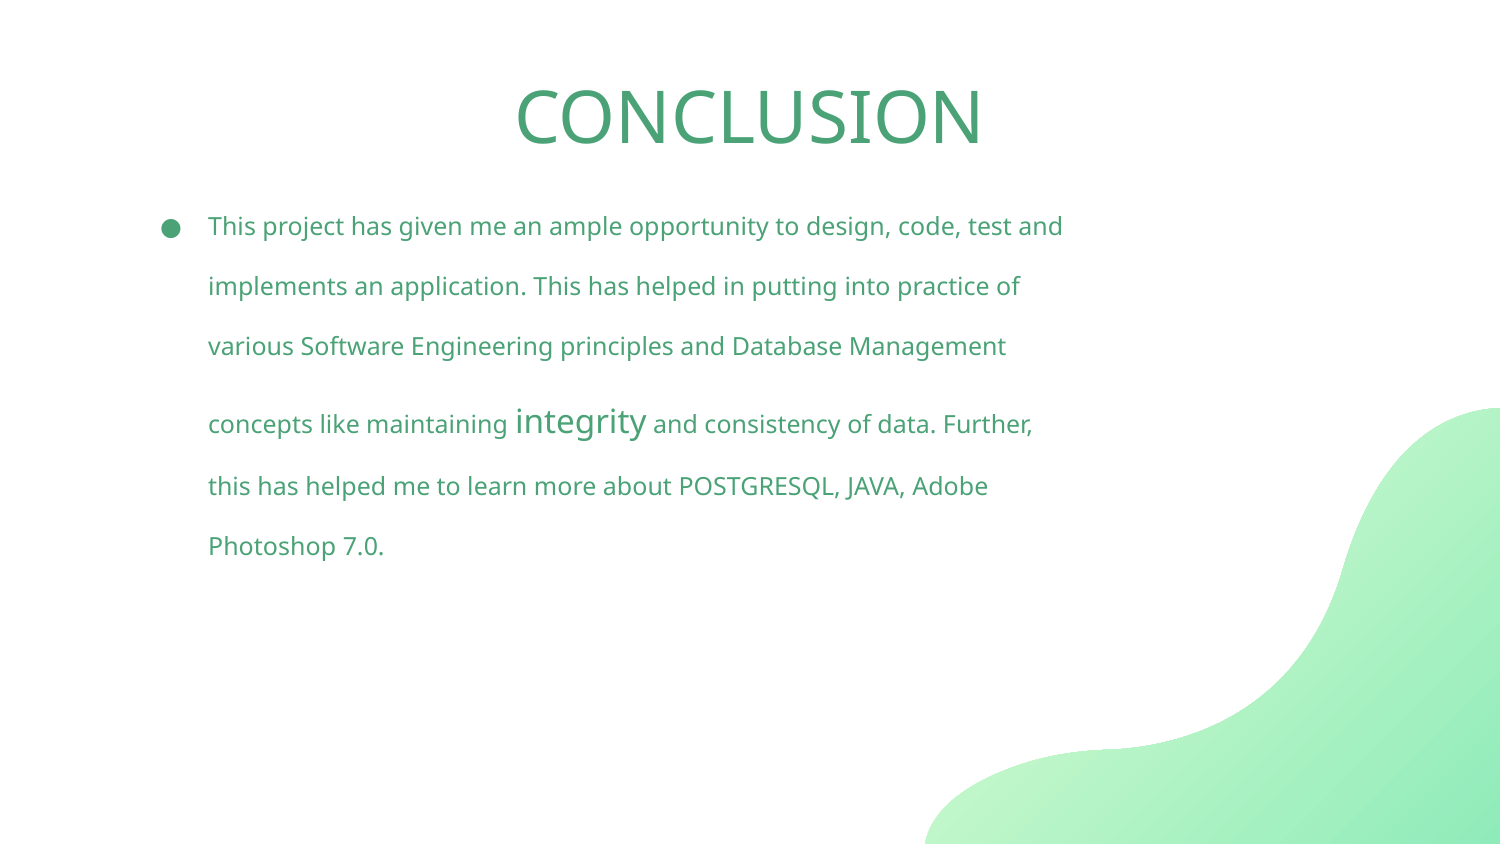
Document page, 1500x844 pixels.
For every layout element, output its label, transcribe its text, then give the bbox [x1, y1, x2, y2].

list This project has given me an ample opportunity to design, code, test and implements an application. This has helped in putting into practice of various Software Engineering principles and Database Management concepts like maintaining integrity and consistency of data. Further, this has helped me to learn more about POSTGRESQL, JAVA, Adobe Photoshop 7.0. [118, 142, 1082, 755]
title CONCLUSION [118, 88, 1382, 142]
